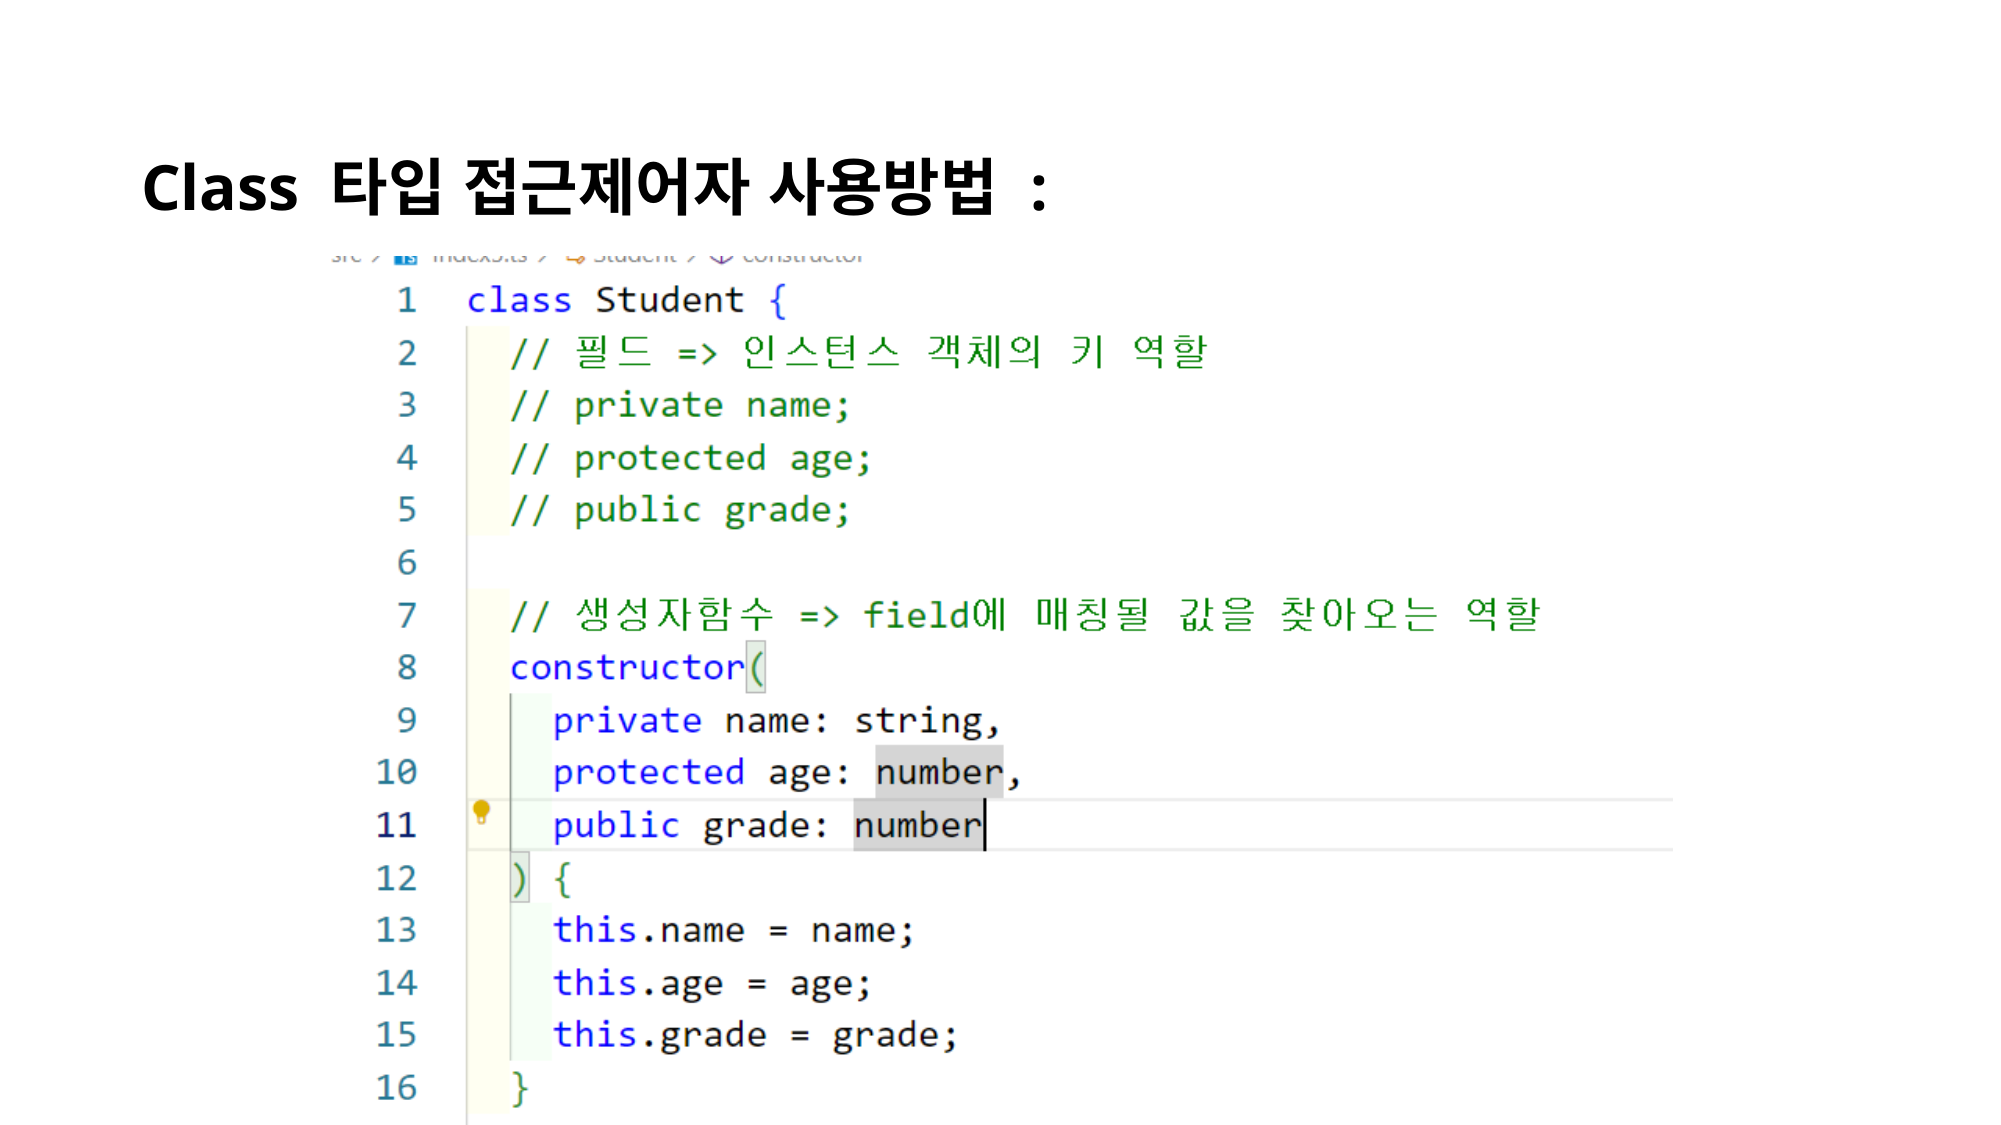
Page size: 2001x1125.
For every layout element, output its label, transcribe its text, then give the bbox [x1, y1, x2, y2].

text_box Class 타입 접근제어자 사용방법 : [126, 140, 1874, 231]
picture [327, 256, 1673, 1125]
